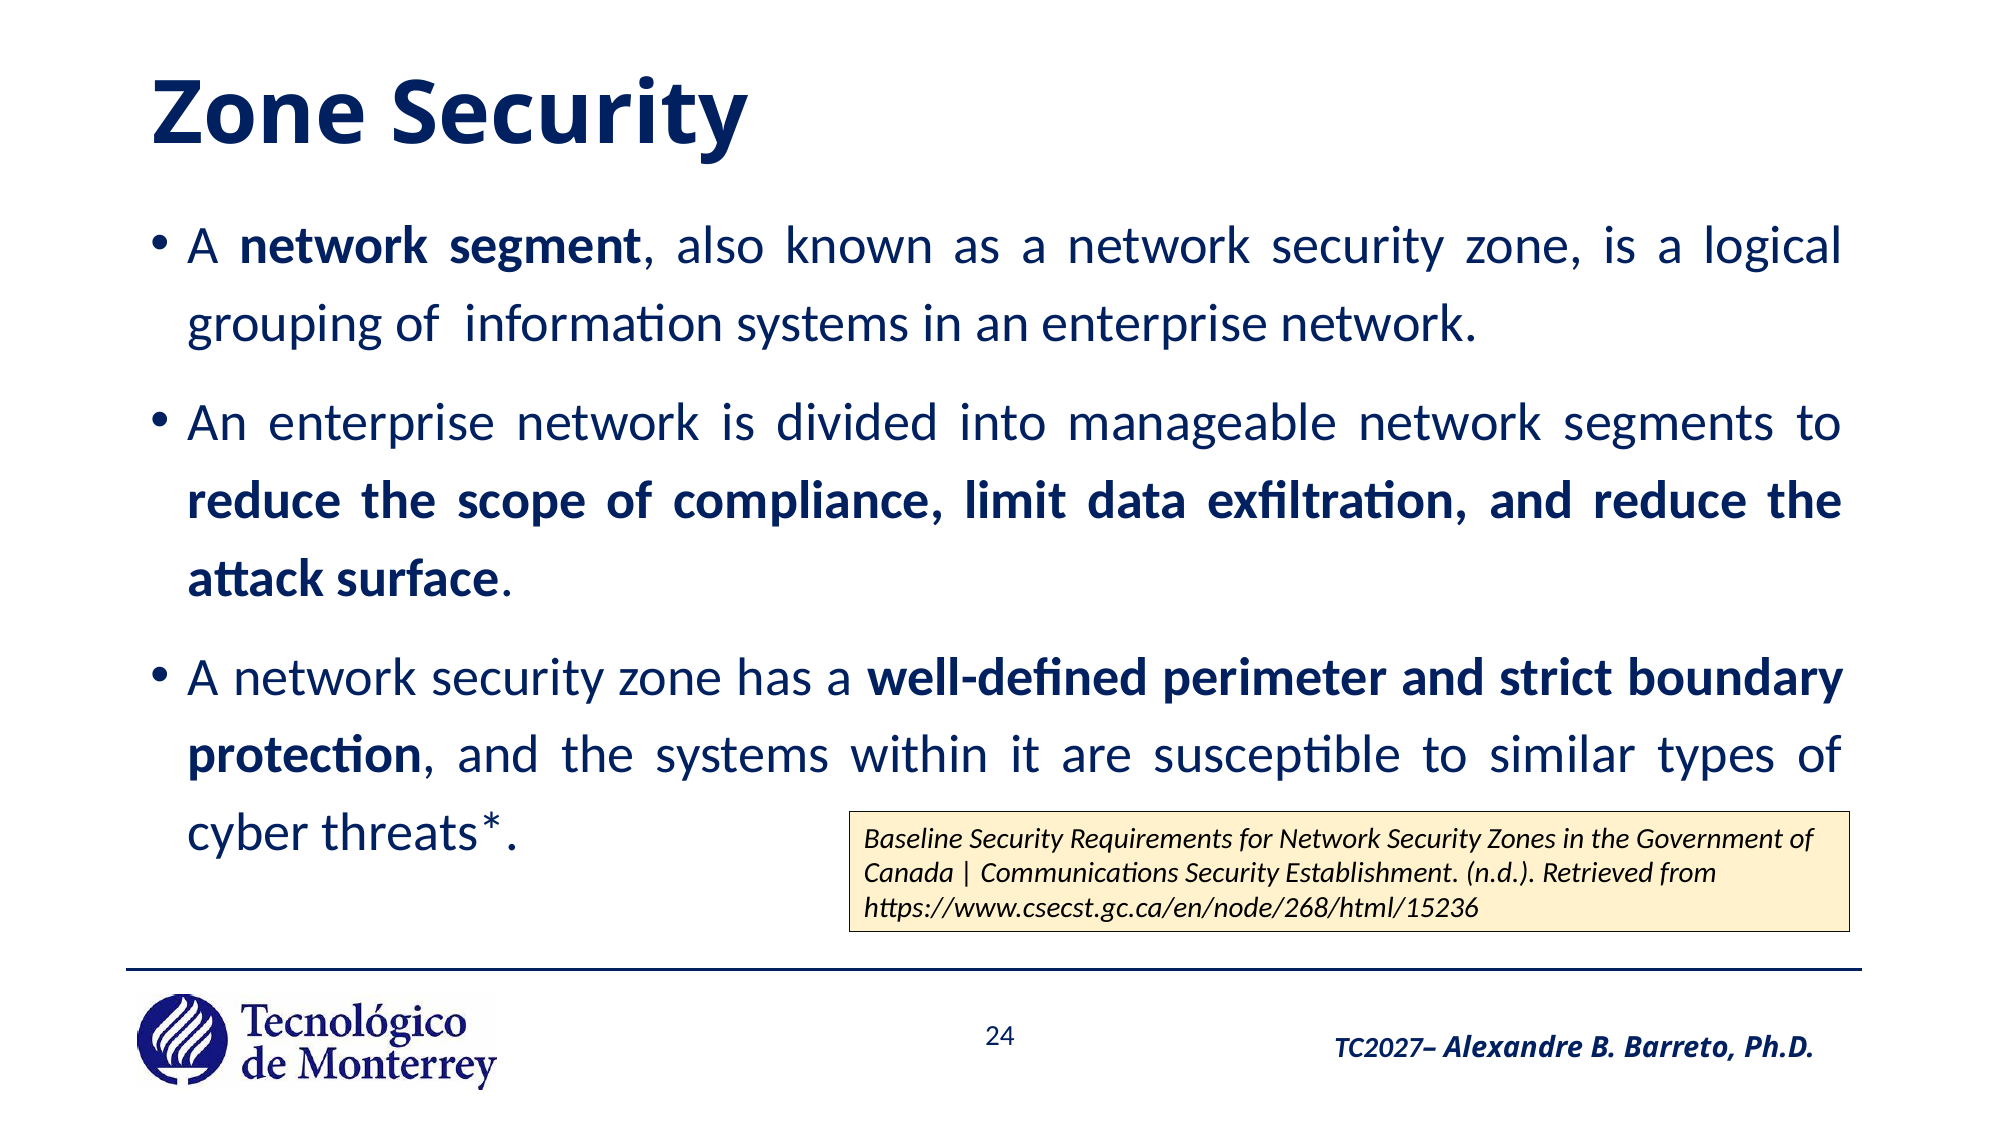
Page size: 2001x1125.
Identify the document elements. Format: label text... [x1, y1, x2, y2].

text_box Baseline Security Requirements for Network Security Zones in the Government of Canada | Communications Security Establishment. (n.d.). Retrieved from https://www.csecst.gc.ca/en/node/268/html/15236 [849, 811, 1850, 932]
title Zone Security [137, 59, 1863, 171]
list A network segment, also known as a network security zone, is a logical grouping of information systems in an enterprise network. An enterprise network is divided into manageable network segments to reduce the scope of compliance, limit data exfiltration, and reduce the attack surface. A network security zone has a well-defined perimeter and strict boundary protection, and the systems within it are susceptible to similar types of cyber threats*. [135, 188, 1861, 784]
picture [137, 994, 497, 1090]
